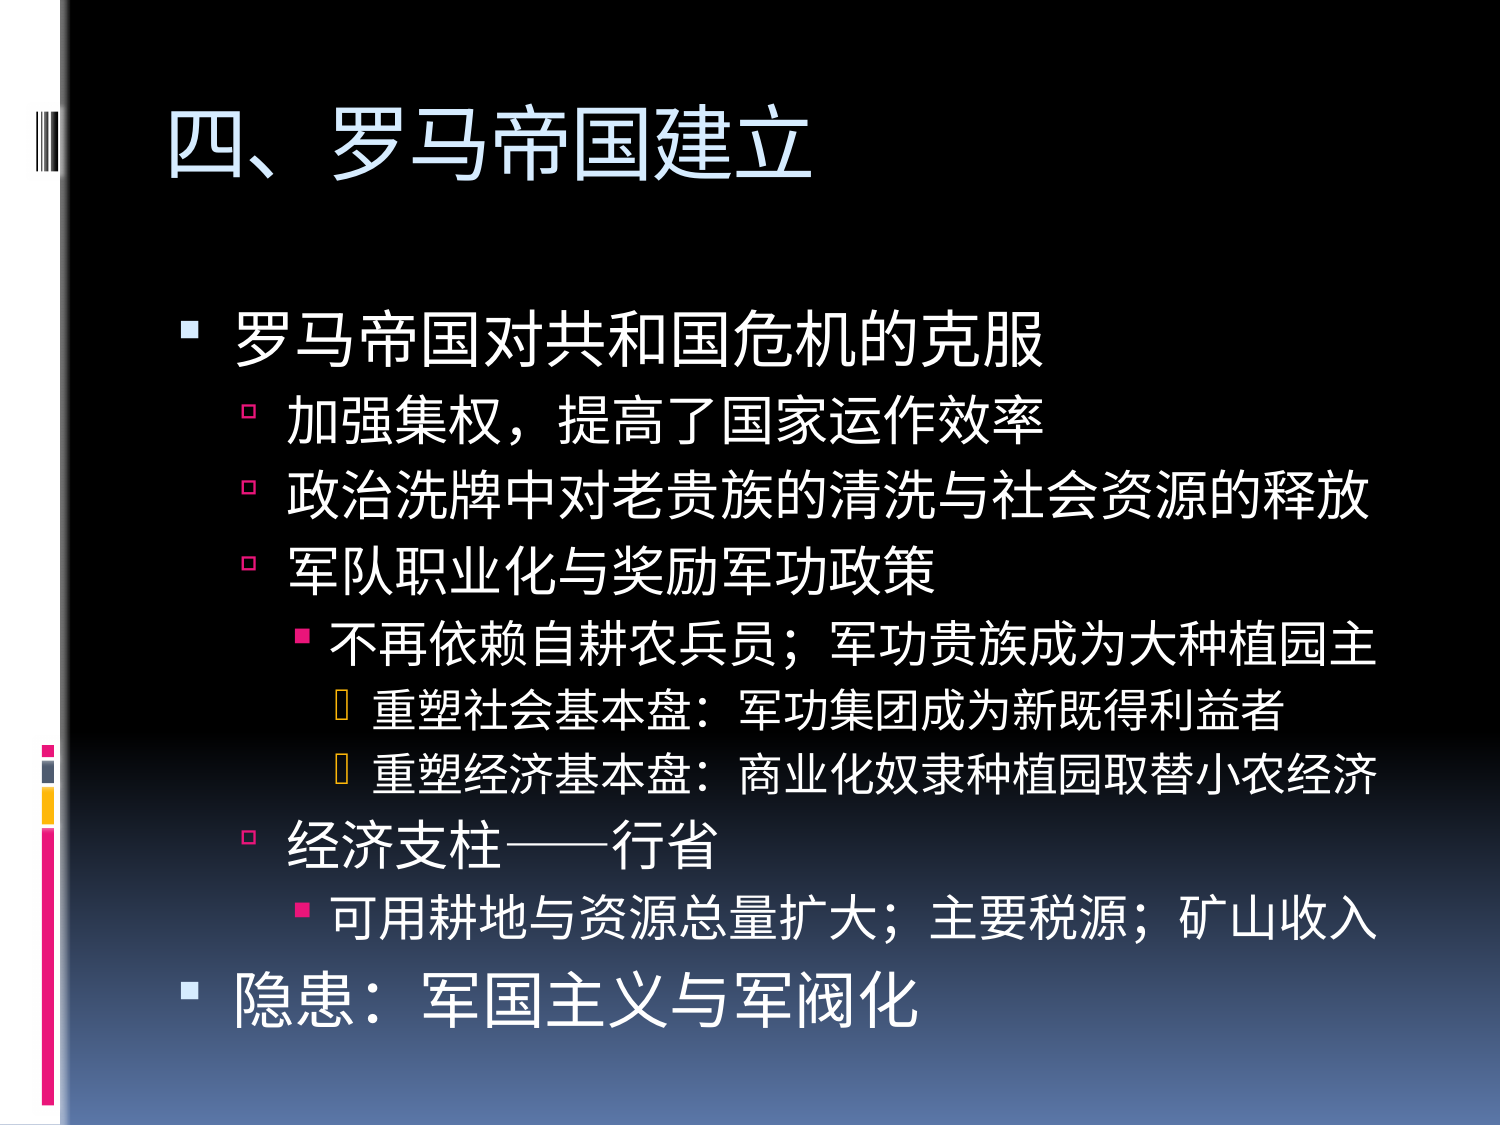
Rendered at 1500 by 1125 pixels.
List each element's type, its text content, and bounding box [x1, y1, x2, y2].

list 罗马帝国对共和国危机的克服 加强集权，提高了国家运作效率 政治洗牌中对老贵族的清洗与社会资源的释放 军队职业化与奖励军功政策 不再依赖自耕农兵员；军功贵族成为大种植园主 重塑社会基本盘：军功集团成为新既得利益者 重塑经济基本盘：商业化奴隶种植园取替小农经济 经济支柱——行省 可用耕地与资源总量扩大；主要税源；矿山收入 隐患：军国主义与军阀化 [150, 292, 1459, 1094]
title 四、罗马帝国建立 [150, 83, 1425, 234]
